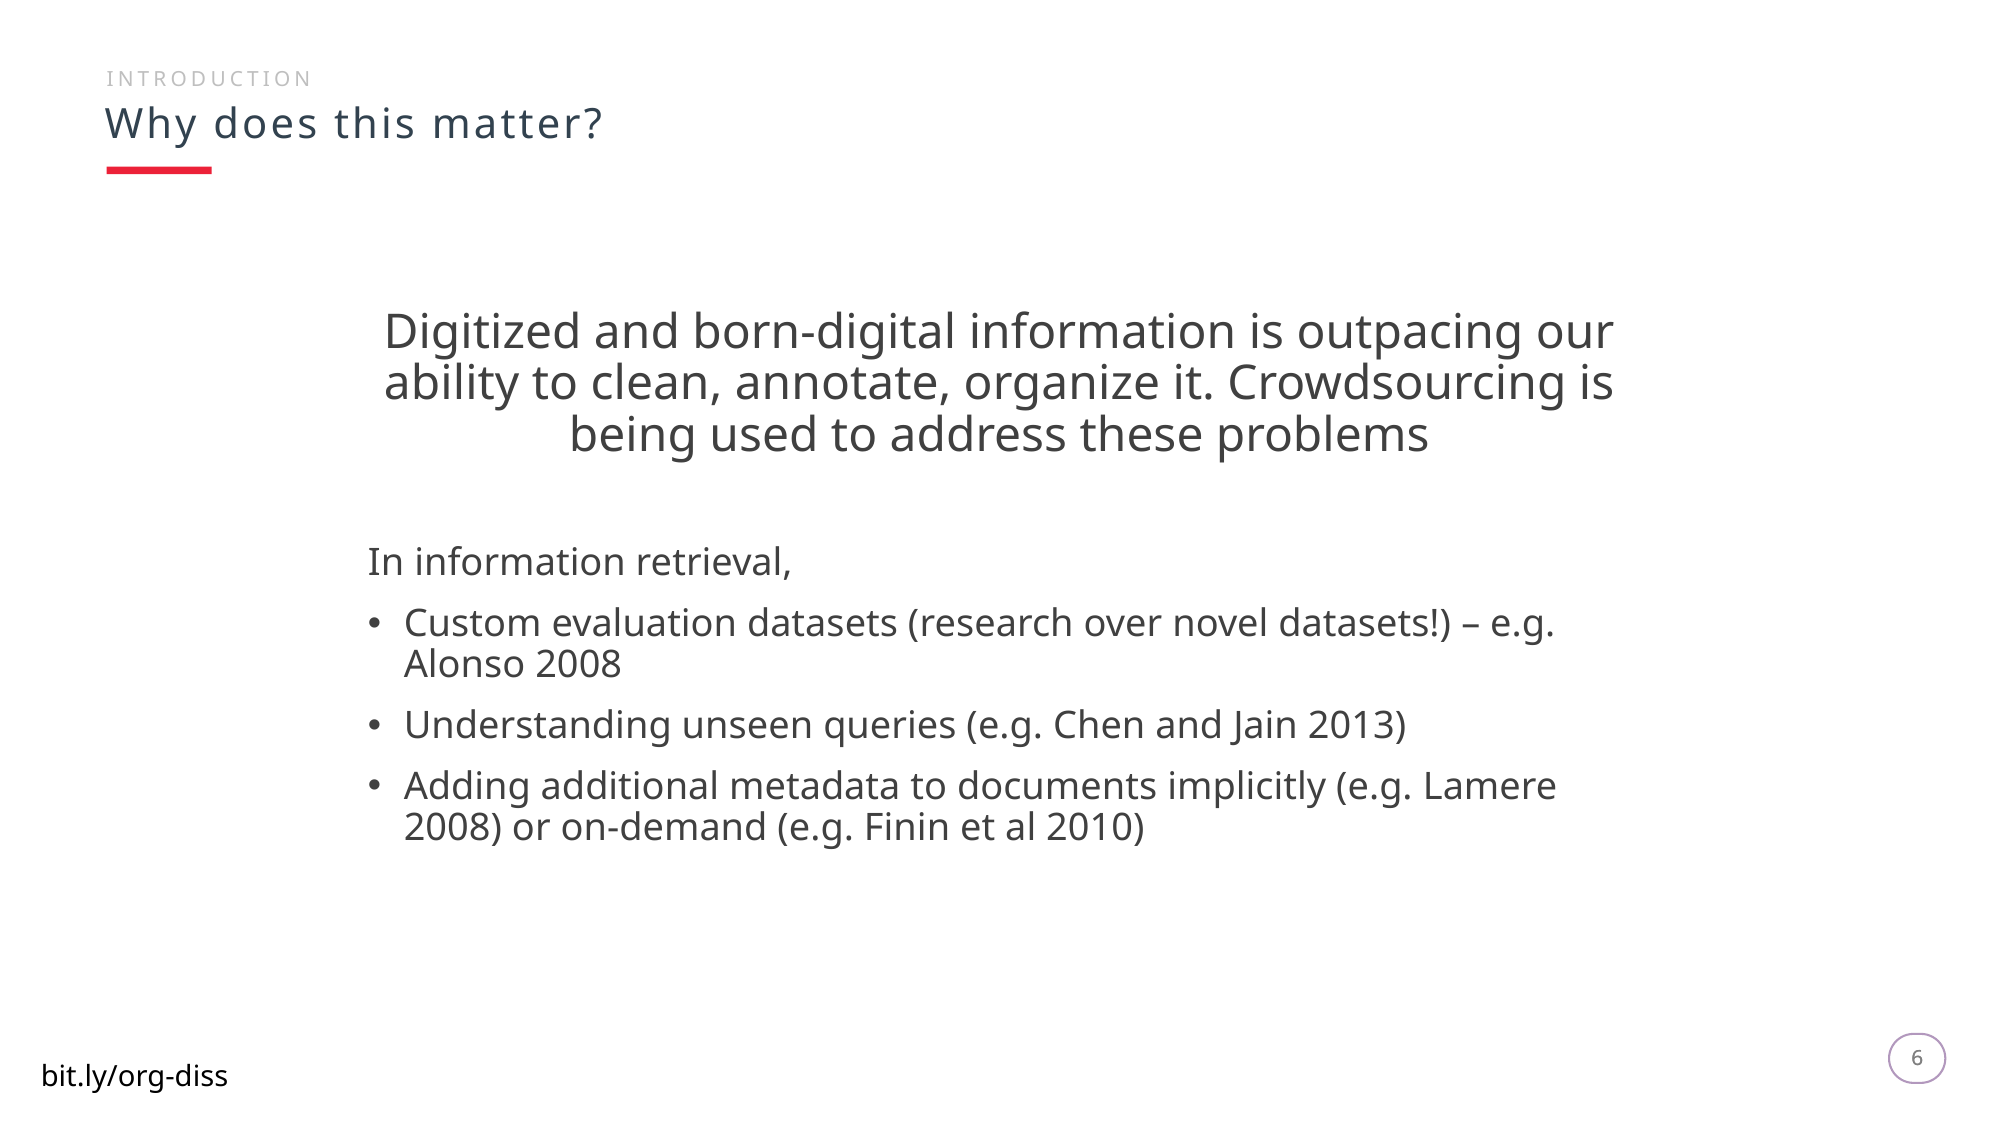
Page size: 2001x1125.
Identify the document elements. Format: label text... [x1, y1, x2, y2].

list INTRODUCTION [106, 68, 1896, 94]
text_box Digitized and born-digital information is outpacing our ability to clean, annotate, organize it. Crowdsourcing is being used to address these problems In information retrieval, Custom evaluation datasets (research over novel datasets!) – e.g. Alonso 2008 Understanding unseen queries (e.g. Chen and Jain 2013) Adding additional metadata to documents implicitly (e.g. Lamere 2008) or on-demand (e.g. Finin et al 2010) [353, 299, 1647, 867]
text_box 6 [1881, 1026, 1953, 1091]
list Why does this matter? [104, 102, 1894, 153]
